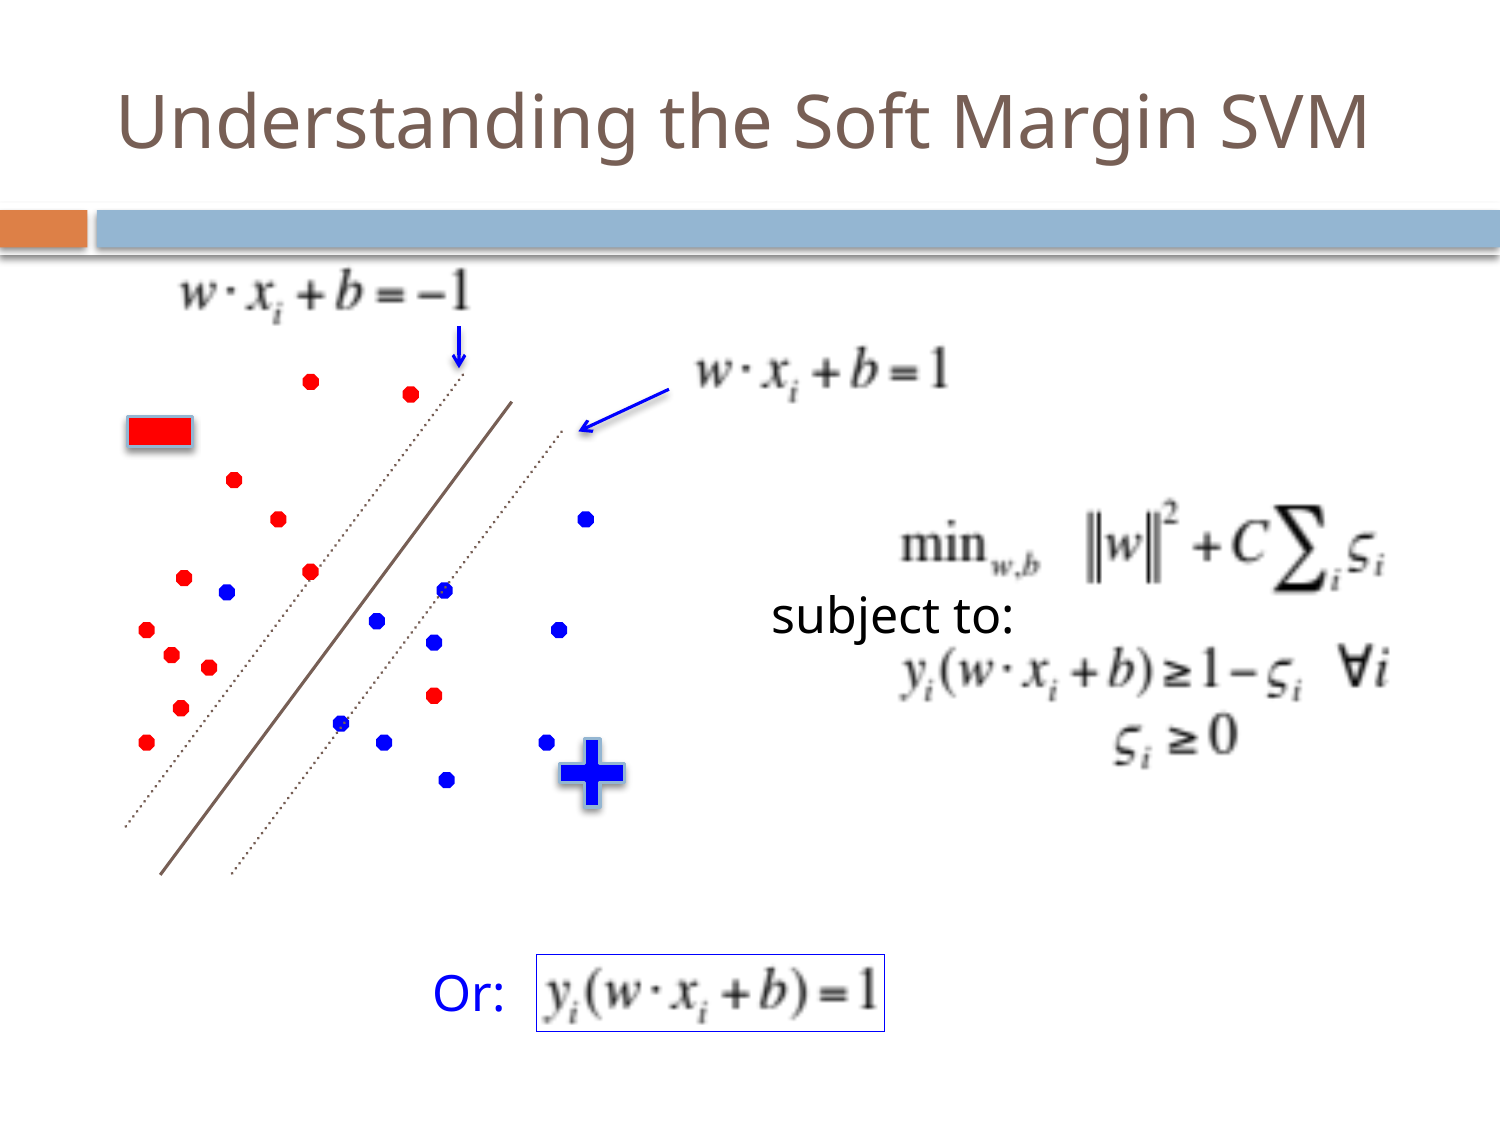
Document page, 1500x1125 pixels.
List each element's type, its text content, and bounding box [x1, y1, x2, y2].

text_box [893, 633, 1397, 711]
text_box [578, 388, 670, 432]
text_box [426, 635, 442, 650]
text_box [139, 735, 154, 750]
text_box [376, 735, 392, 750]
text_box [164, 647, 179, 663]
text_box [1106, 700, 1242, 778]
text_box [426, 688, 442, 704]
text_box [219, 585, 235, 600]
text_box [172, 255, 475, 334]
text_box [201, 660, 217, 675]
text_box Or: [417, 954, 534, 1029]
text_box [688, 332, 960, 412]
text_box [173, 700, 189, 716]
text_box [439, 772, 454, 788]
text_box [126, 415, 194, 448]
text_box subject to: [756, 576, 1031, 651]
text_box [226, 472, 242, 488]
text_box [303, 374, 319, 390]
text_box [893, 488, 1397, 600]
text_box [271, 512, 286, 527]
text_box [536, 953, 885, 1033]
text_box [369, 613, 385, 629]
text_box [303, 564, 318, 580]
title Understanding the Soft Margin SVM [100, 37, 1438, 200]
text_box [558, 737, 626, 809]
text_box [333, 716, 349, 731]
text_box [578, 512, 594, 527]
text_box [539, 735, 554, 750]
text_box [403, 387, 418, 402]
text_box [551, 622, 567, 638]
text_box [437, 583, 452, 598]
text_box [176, 570, 192, 586]
text_box [139, 622, 154, 638]
